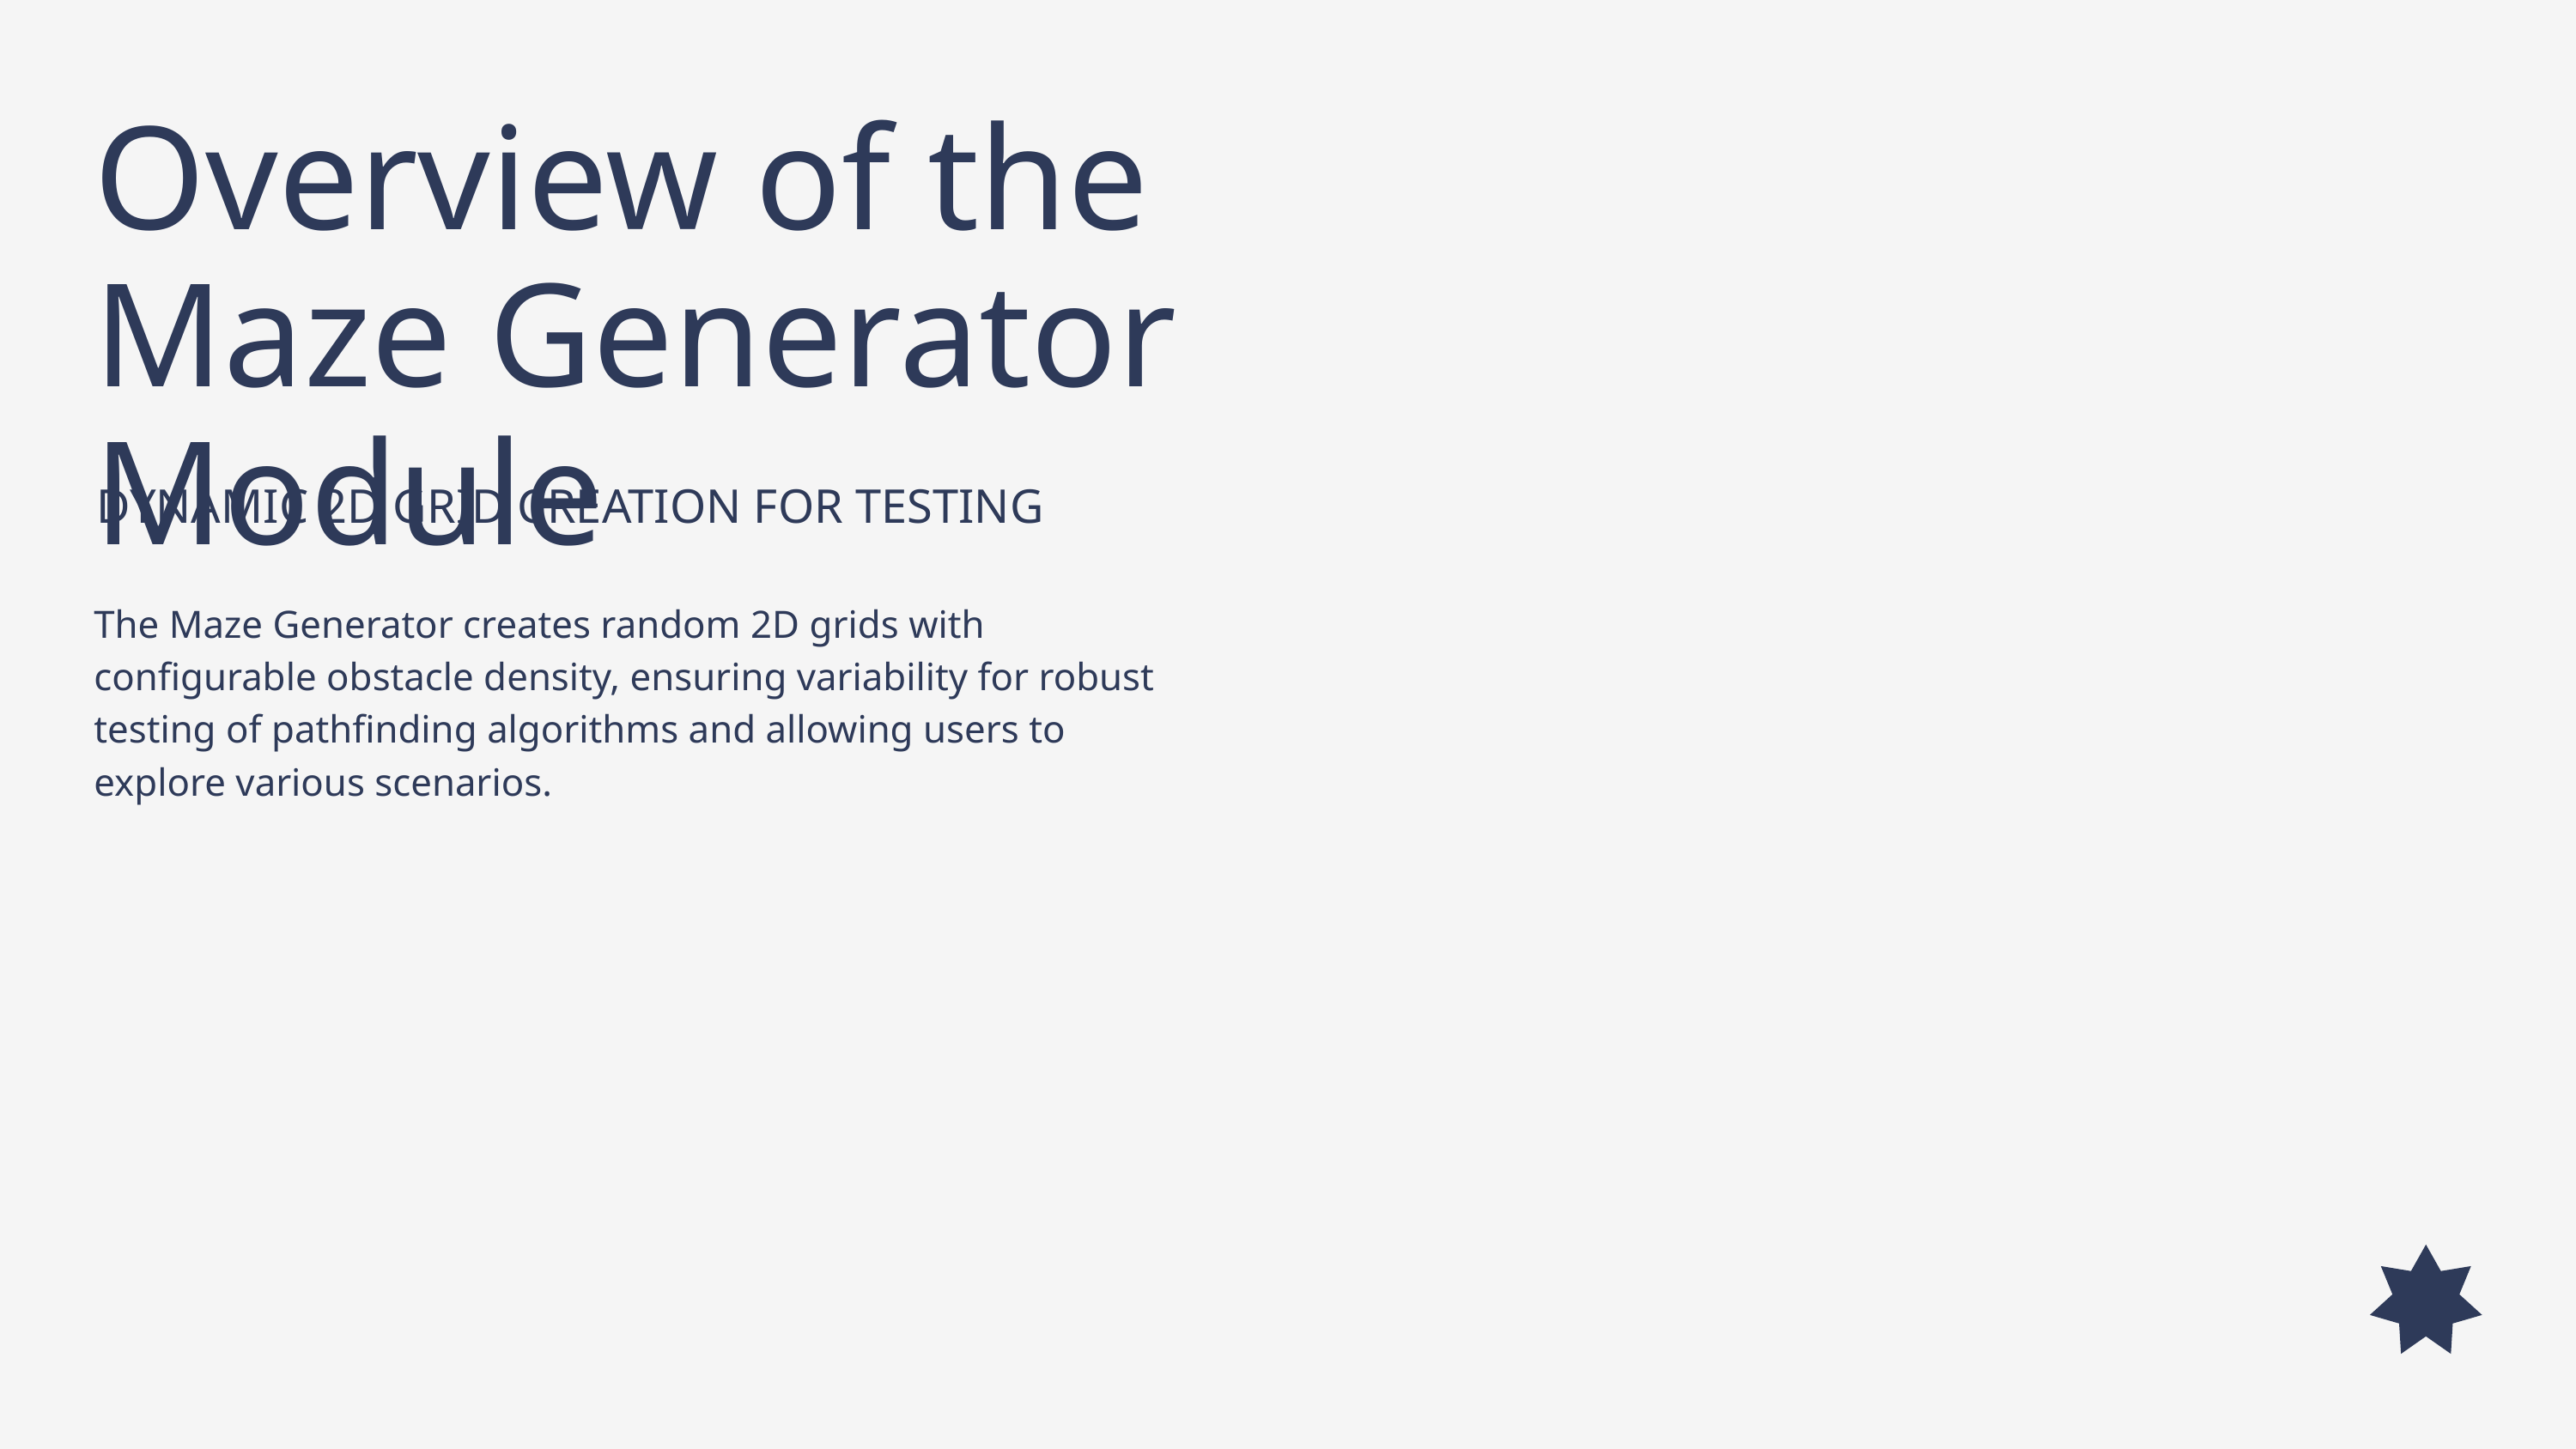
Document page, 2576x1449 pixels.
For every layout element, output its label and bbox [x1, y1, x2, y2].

text_box [2369, 1244, 2482, 1355]
text_box [94, 94, 1513, 797]
